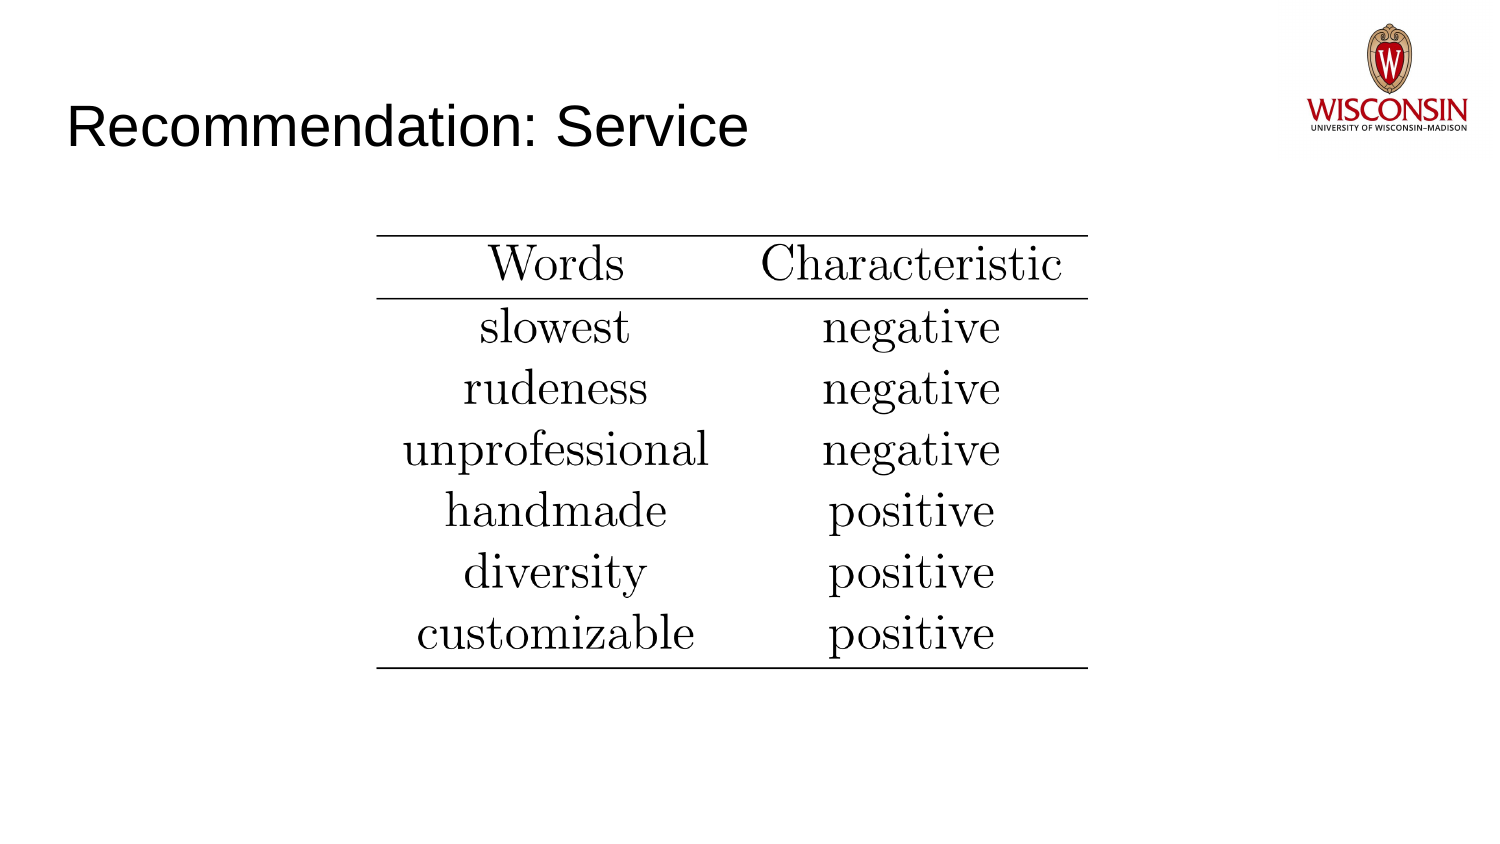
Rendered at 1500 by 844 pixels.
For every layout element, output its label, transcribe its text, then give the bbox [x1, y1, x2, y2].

picture [1277, 0, 1494, 162]
title Recommendation: Service [51, 72, 1274, 167]
picture [326, 204, 1121, 699]
